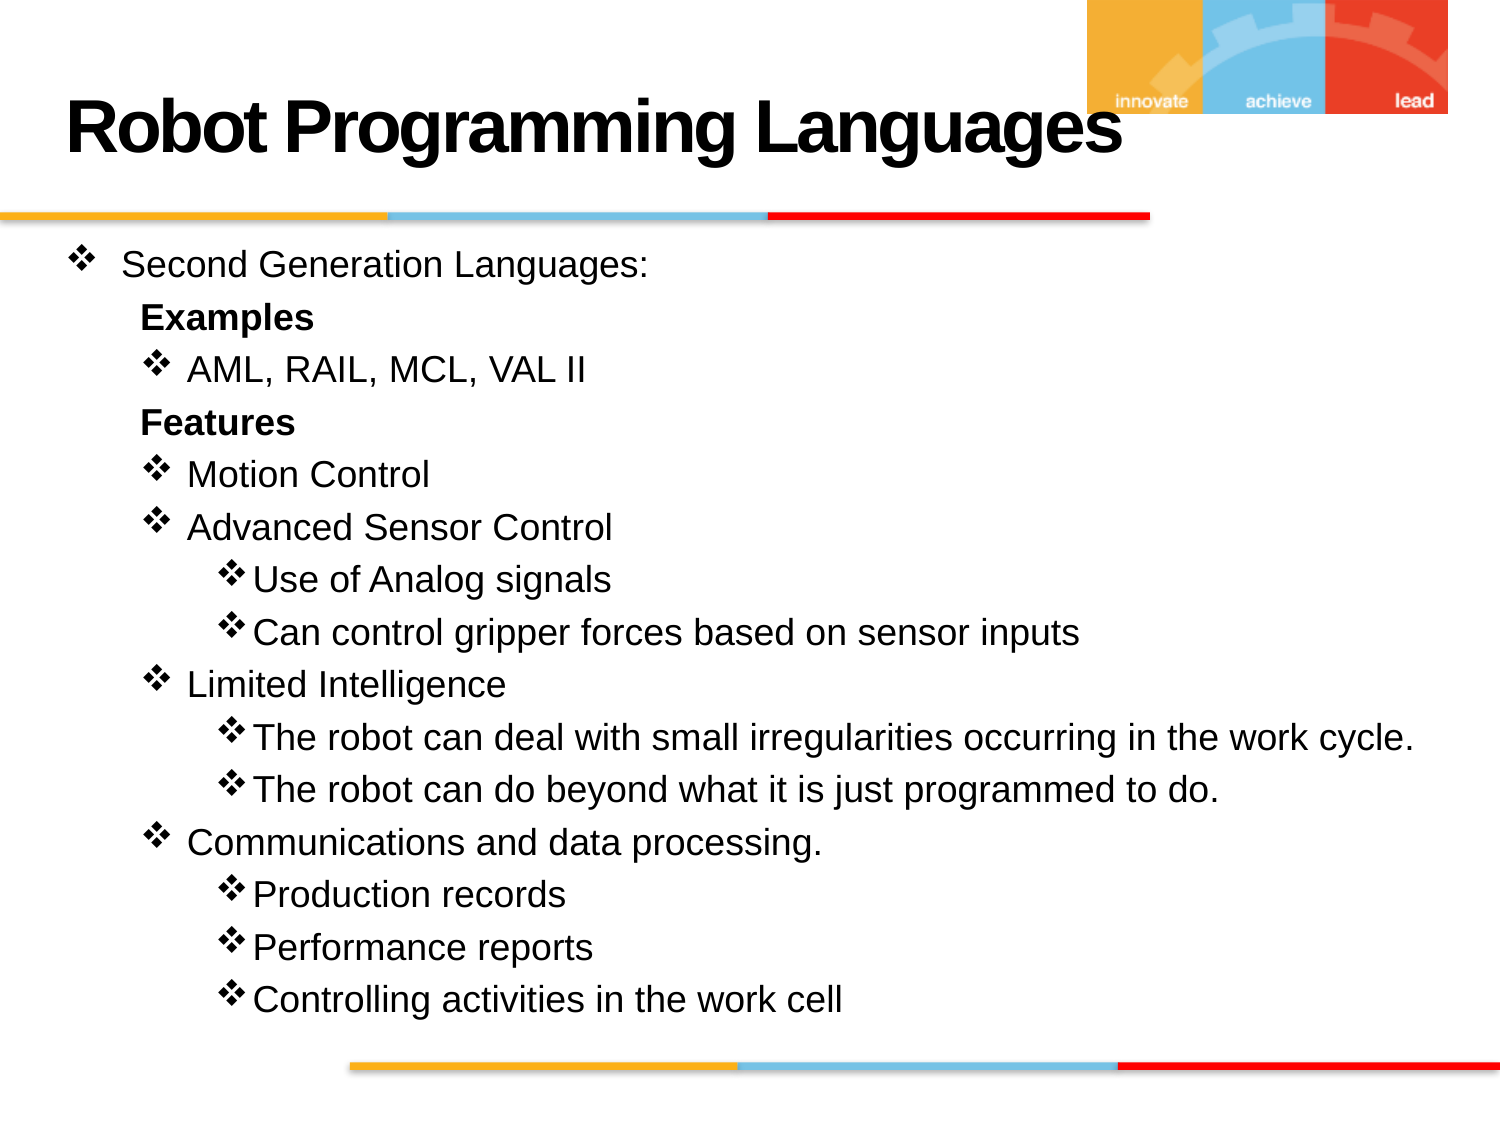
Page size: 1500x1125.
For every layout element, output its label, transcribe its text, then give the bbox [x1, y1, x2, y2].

list Second Generation Languages: Examples AML, RAIL, MCL, VAL II Features Motion Control Advanced Sensor Control Use of Analog signals Can control gripper forces based on sensor inputs Limited Intelligence The robot can deal with small irregularities occurring in the work cycle. The robot can do beyond what it is just programmed to do. Communications and data processing. Production records Performance reports Controlling activities in the work cell [50, 232, 1448, 1063]
title Robot Programming Languages [50, 45, 1448, 200]
picture [1087, 0, 1448, 45]
